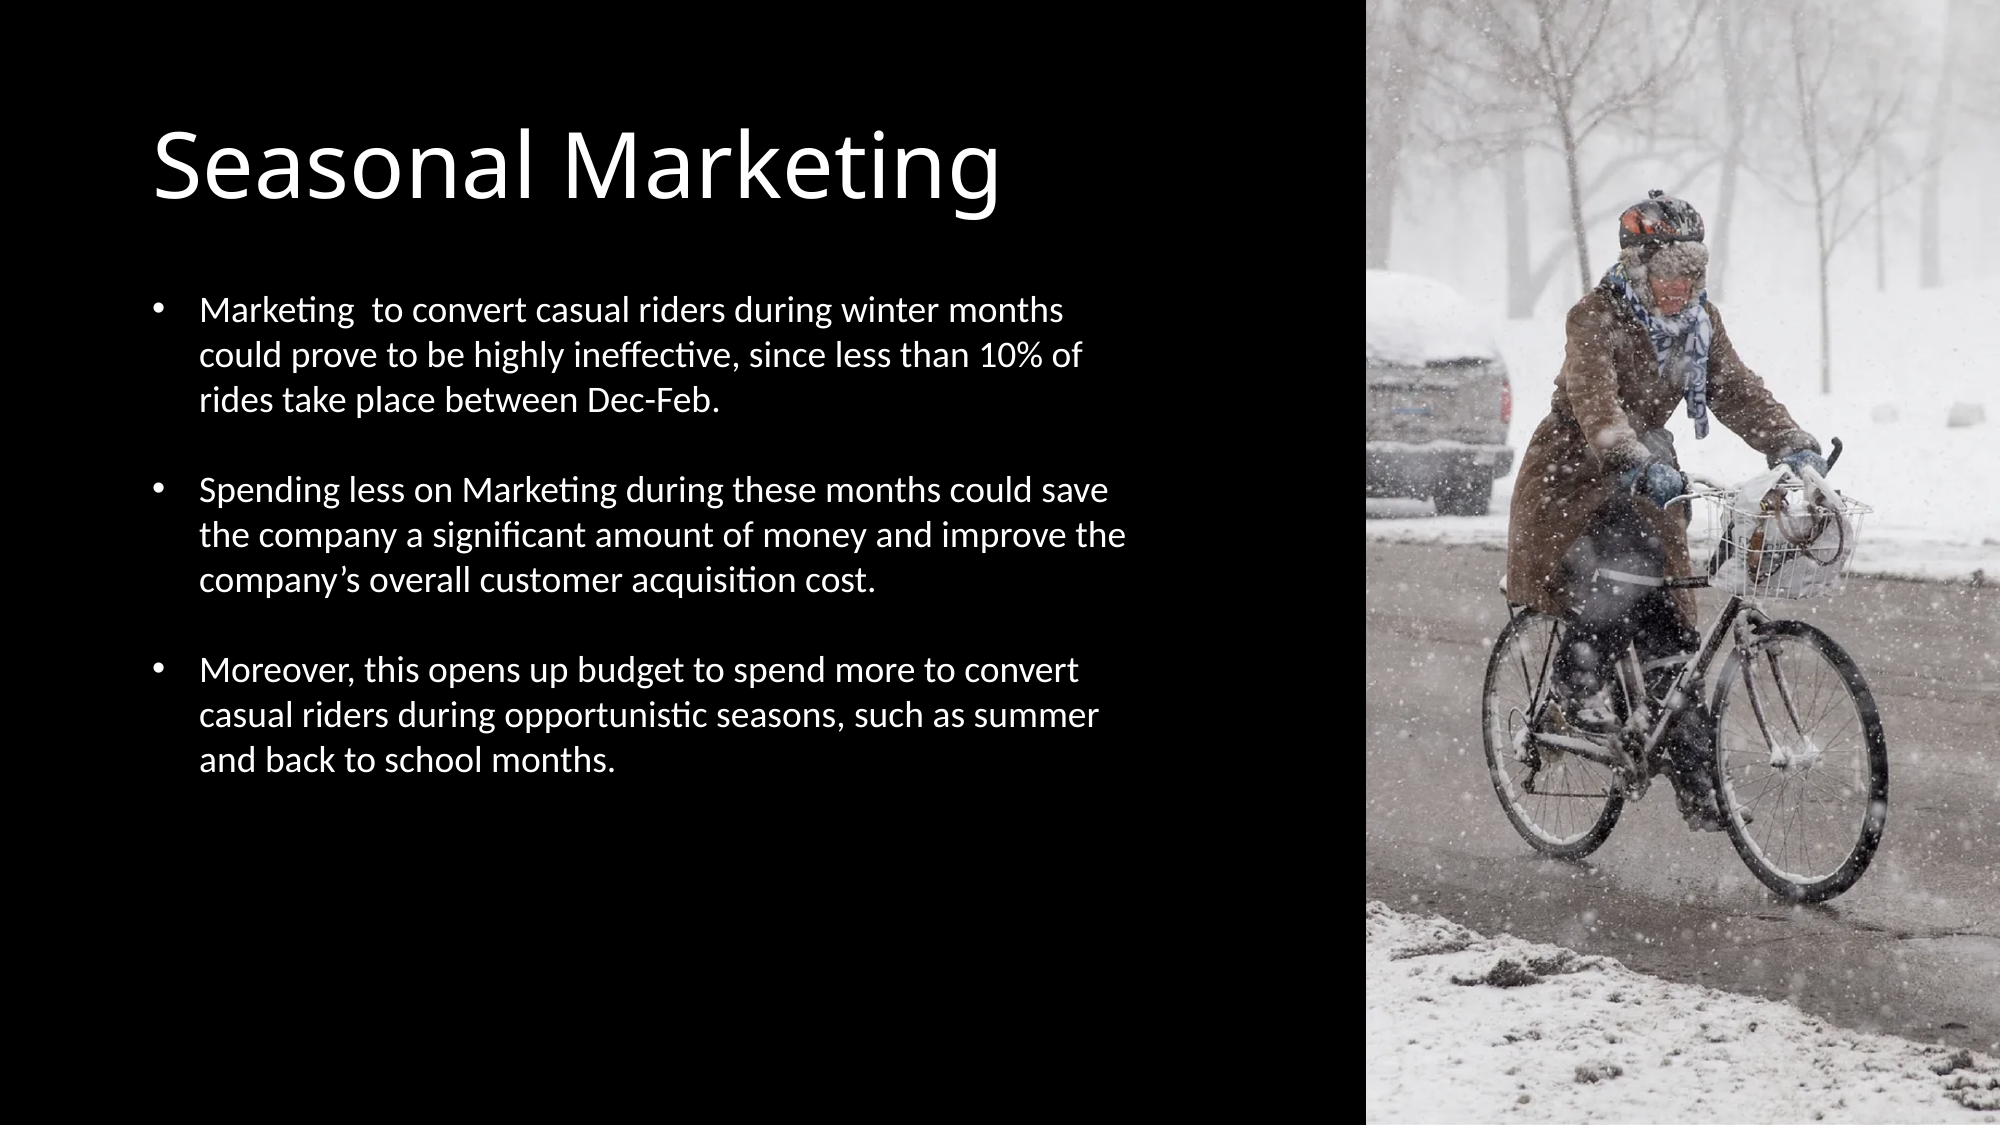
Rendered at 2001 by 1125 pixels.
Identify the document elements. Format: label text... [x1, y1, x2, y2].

picture [1366, 0, 2000, 1125]
title Seasonal Marketing [137, 59, 1366, 278]
text_box Marketing to convert casual riders during winter months could prove to be highly ineffective, since less than 10% of rides take place between Dec-Feb. Spending less on Marketing during these months could save the company a significant amount of money and improve the company’s overall customer acquisition cost. Moreover, this opens up budget to spend more to convert casual riders during opportunistic seasons, such as summer and back to school months. [137, 277, 1153, 787]
